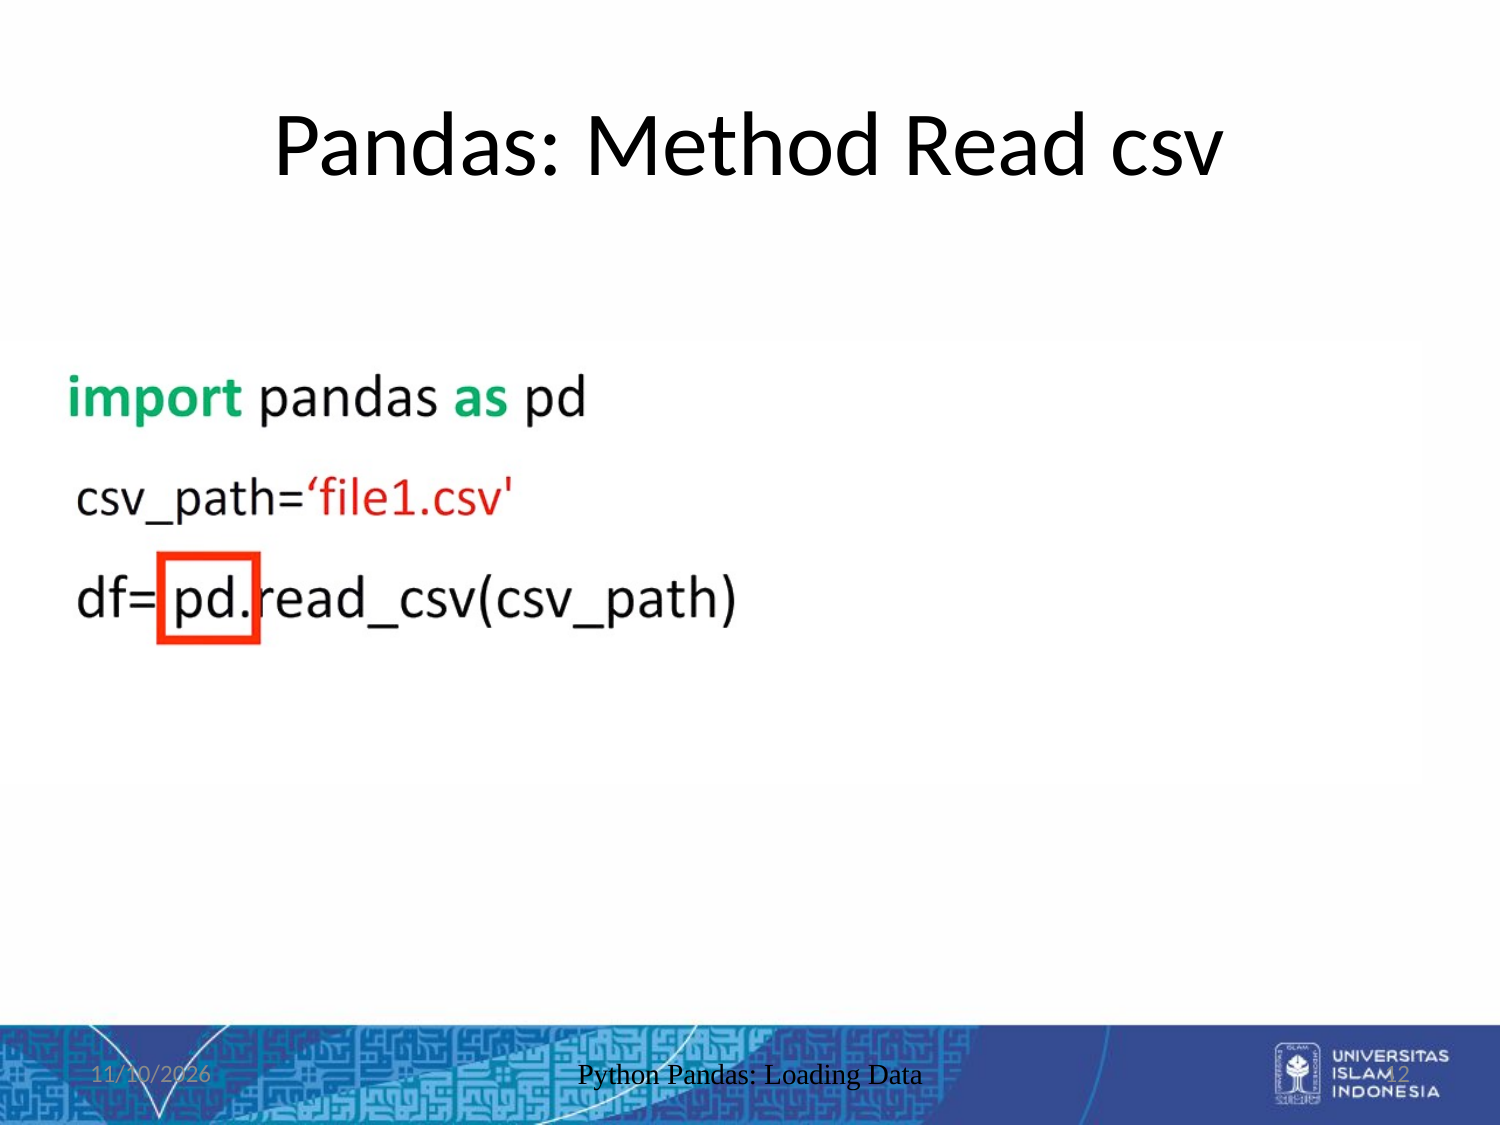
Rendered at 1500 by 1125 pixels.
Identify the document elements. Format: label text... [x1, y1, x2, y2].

title Pandas: Method Read csv [75, 45, 1425, 233]
slide_number 12 [1074, 1042, 1425, 1103]
picture [0, 0, 1500, 1125]
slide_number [75, 1042, 425, 1103]
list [0, 341, 1423, 784]
footer Python Pandas: Loading Data [512, 1042, 988, 1103]
